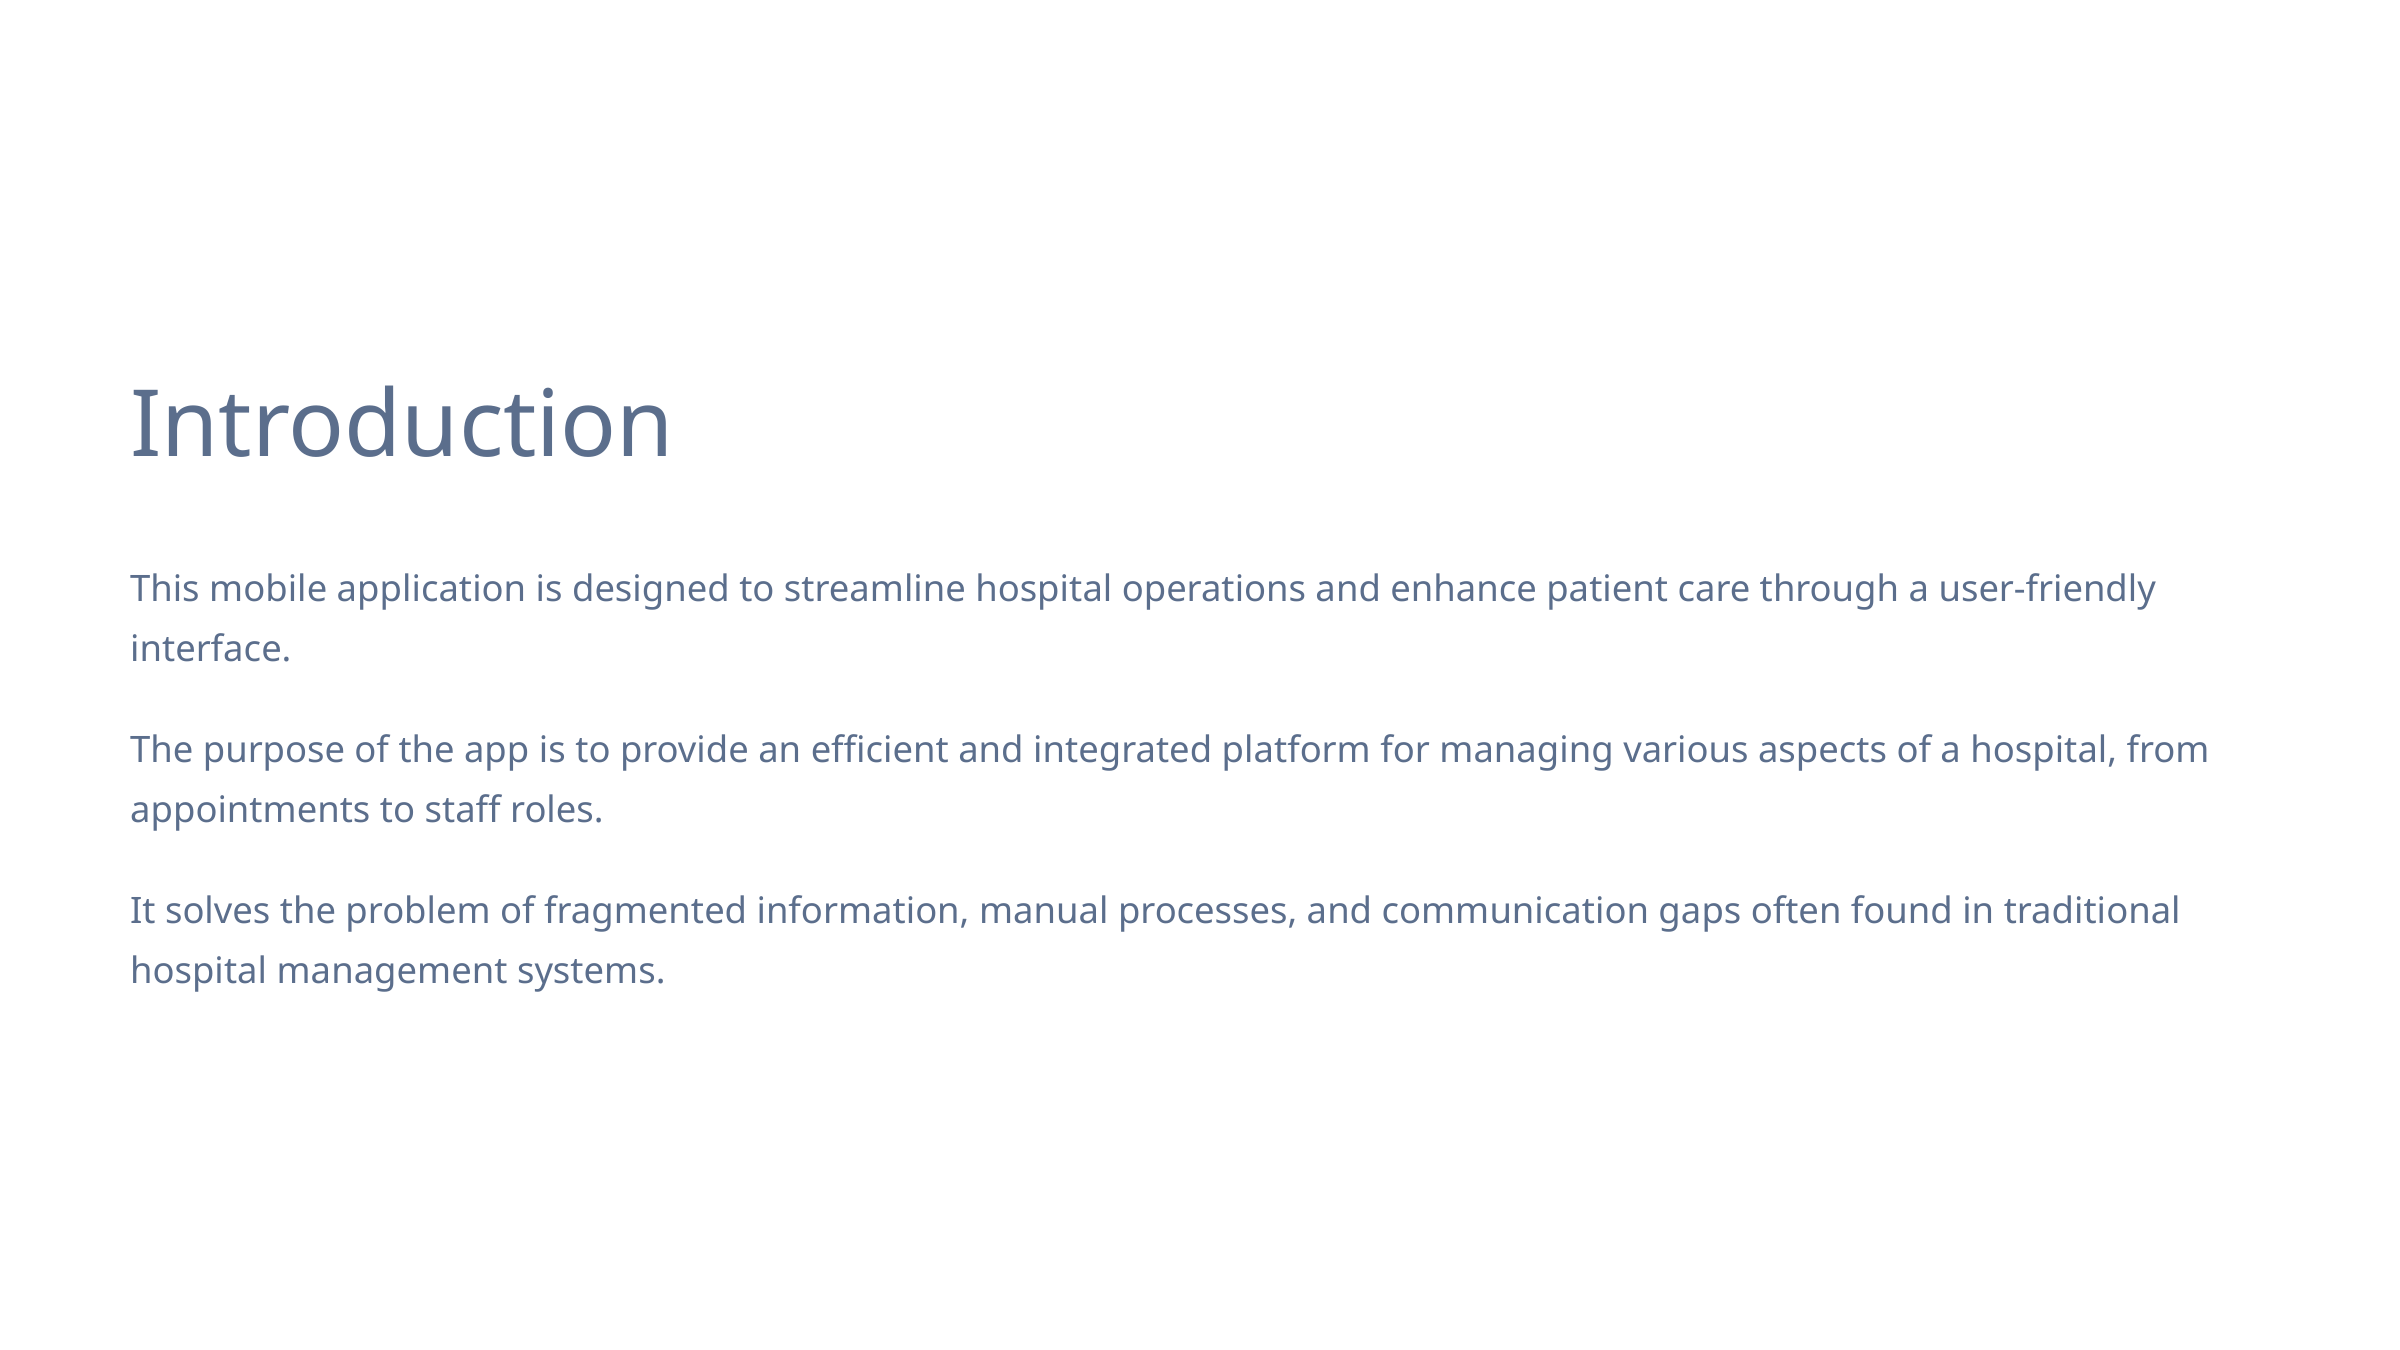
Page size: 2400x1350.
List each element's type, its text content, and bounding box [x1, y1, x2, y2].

text_box This mobile application is designed to streamline hospital operations and enhance patient care through a user-friendly interface. [130, 549, 2270, 669]
text_box Introduction [130, 359, 1061, 476]
text_box The purpose of the app is to provide an efficient and integrated platform for managing various aspects of a hospital, from appointments to staff roles. [130, 710, 2270, 830]
text_box It solves the problem of fragmented information, manual processes, and communication gaps often found in traditional hospital management systems. [130, 871, 2270, 991]
